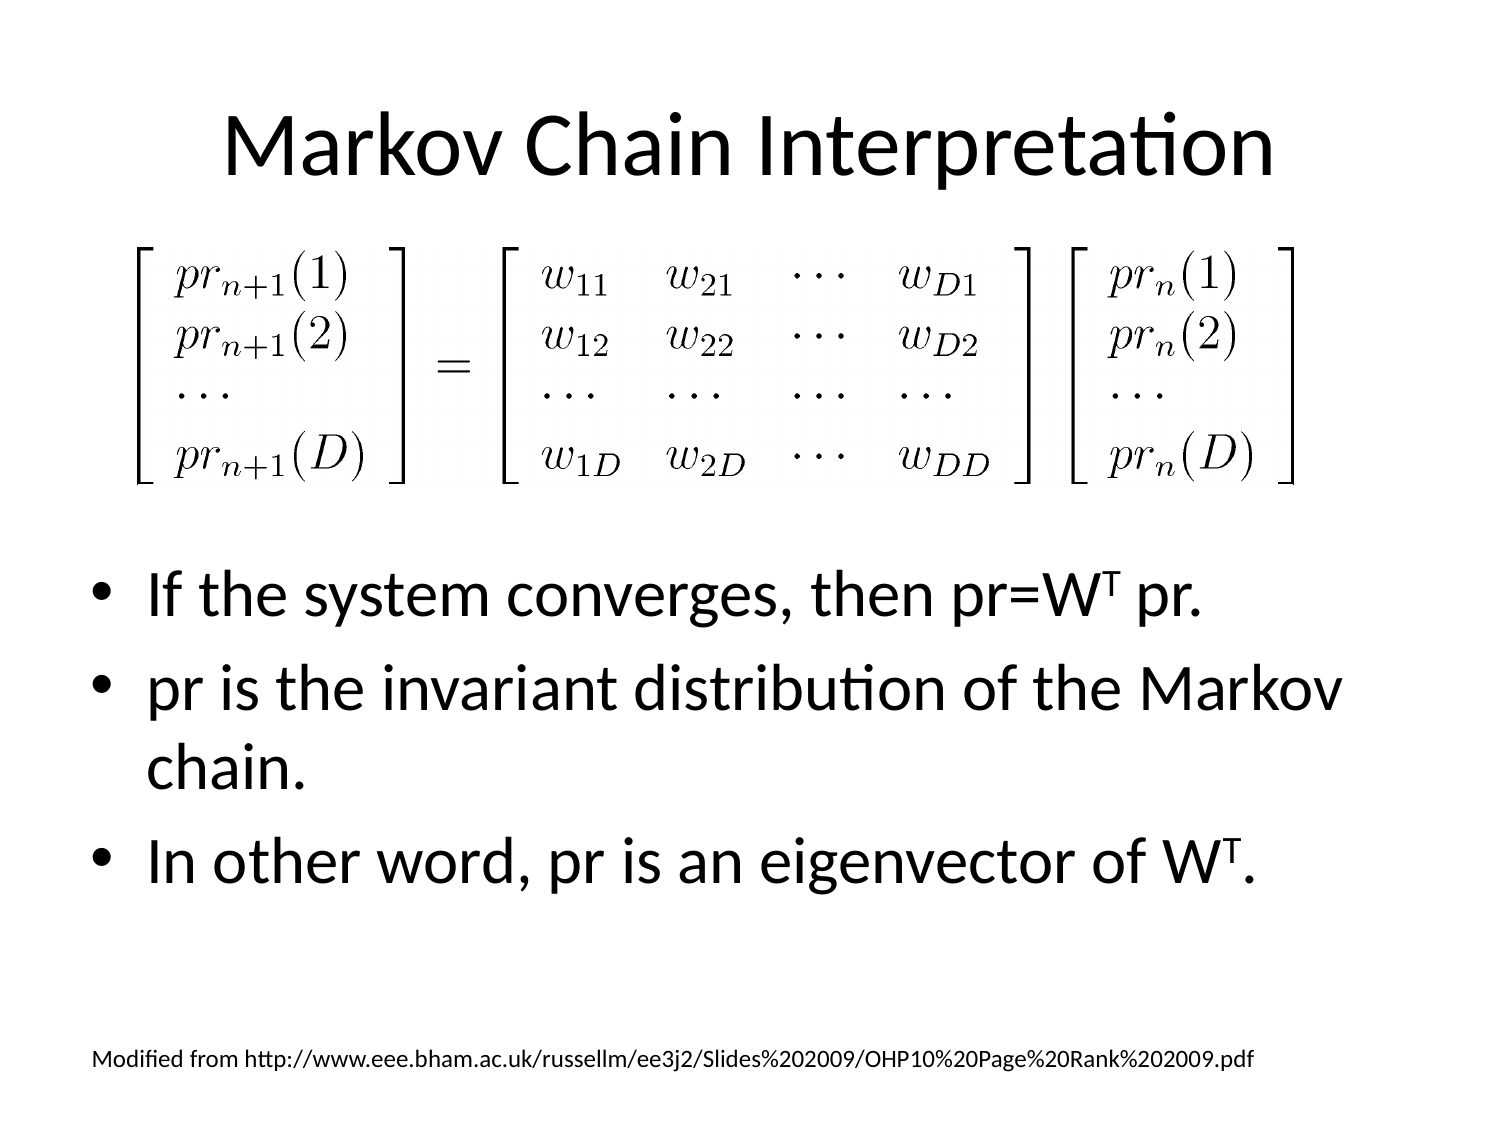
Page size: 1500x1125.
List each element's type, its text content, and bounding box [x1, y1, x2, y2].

list If the system converges, then pr=WT pr. pr is the invariant distribution of the Markov chain. In other word, pr is an eigenvector of WT. [75, 262, 1425, 1005]
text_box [135, 243, 1296, 491]
text_box Modified from http://www.eee.bham.ac.uk/russellm/ee3j2/Slides%202009/OHP10%20Page%20Rank%202009.pdf [76, 1034, 1436, 1080]
title Markov Chain Interpretation [75, 45, 1425, 233]
